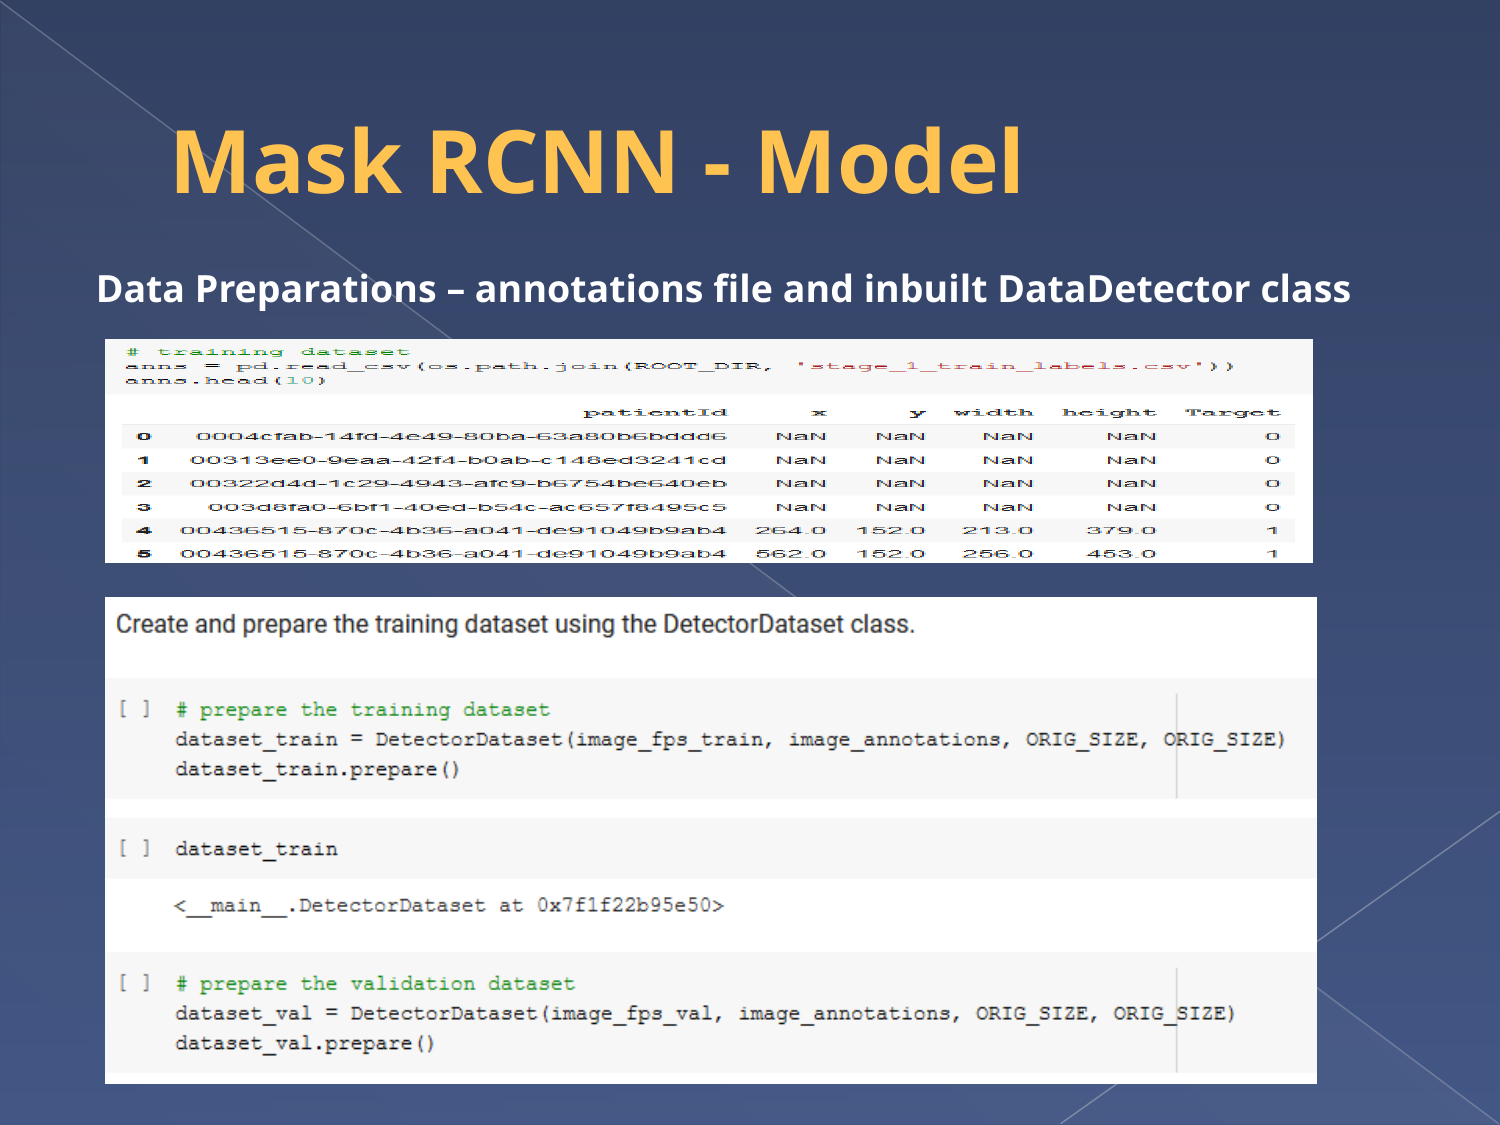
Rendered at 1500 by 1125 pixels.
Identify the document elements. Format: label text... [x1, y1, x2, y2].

picture [105, 339, 1313, 563]
picture [105, 597, 1317, 1084]
list Data Preparations – annotations file and inbuilt DataDetector class [70, 257, 1421, 336]
title Mask RCNN - Model [75, 43, 1425, 274]
